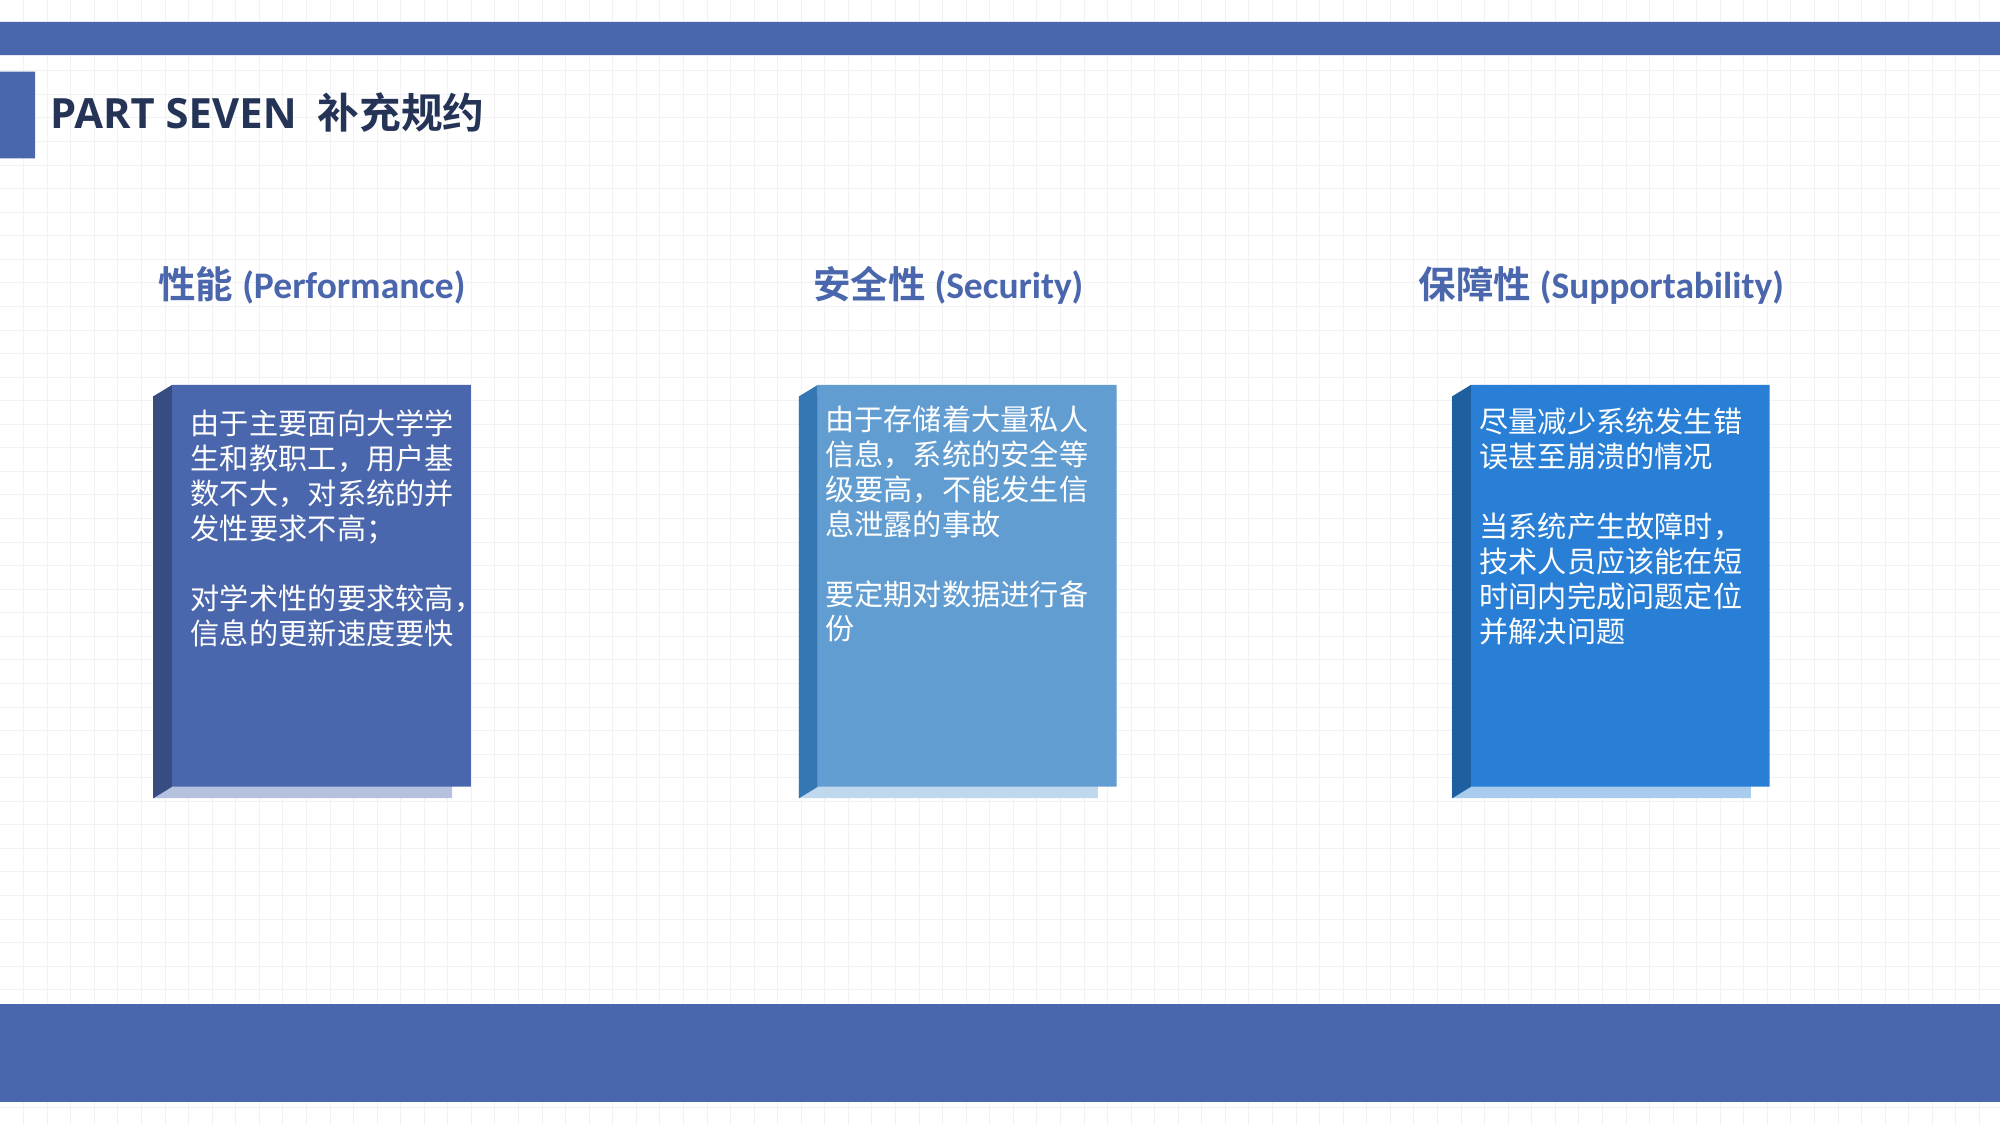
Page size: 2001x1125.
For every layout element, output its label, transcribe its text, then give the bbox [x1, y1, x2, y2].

text_box 保障性(Supportability) [1403, 240, 1800, 314]
text_box 安全性(Security) [798, 240, 1099, 314]
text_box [798, 384, 1117, 799]
list PART SEVEN 补充规约 [34, 70, 835, 159]
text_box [1452, 384, 1770, 799]
text_box 由于主要面向大学学生和教职工，用户基数不大，对系统的并发性要求不高； 对学术性的要求较高，信息的更新速度要快 [471, 398, 476, 658]
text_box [153, 384, 471, 799]
text_box 性能(Performance) [143, 240, 481, 314]
